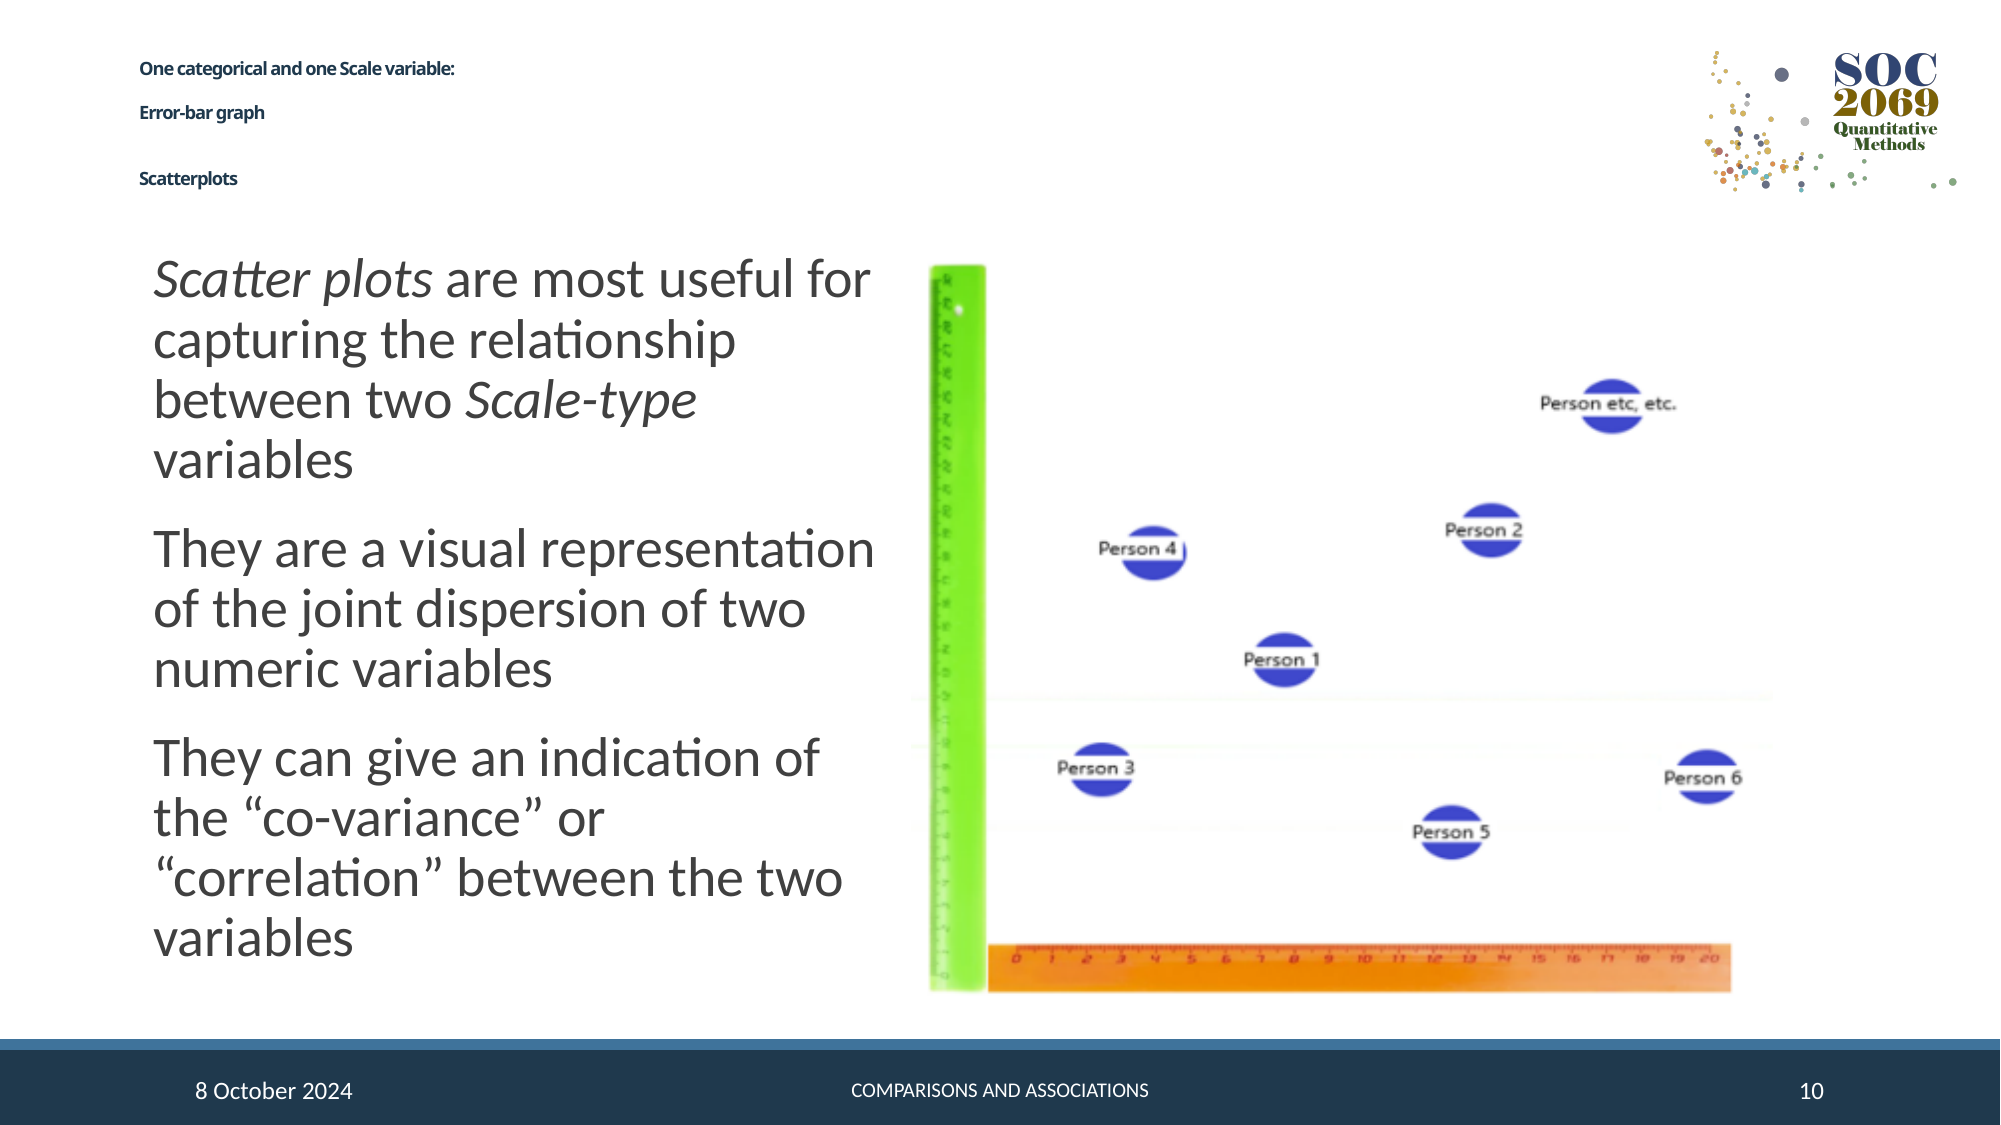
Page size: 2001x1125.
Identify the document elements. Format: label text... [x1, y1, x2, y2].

text_box Scatter plots are most useful for capturing the relationship between two Scale-type variables They are a visual representation of the joint dispersion of two numeric variables They can give an indication of the “co-variance” or “correlation” between the two variables [124, 242, 898, 1011]
picture [1695, 46, 1965, 197]
picture [910, 253, 1774, 1012]
footer Comparisons and Associations [604, 1059, 1396, 1120]
title One categorical and one Scale variable: Error-bar graph Scatterplots [124, 47, 1696, 197]
slide_number 10 [1624, 1059, 1840, 1120]
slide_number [180, 1059, 586, 1120]
